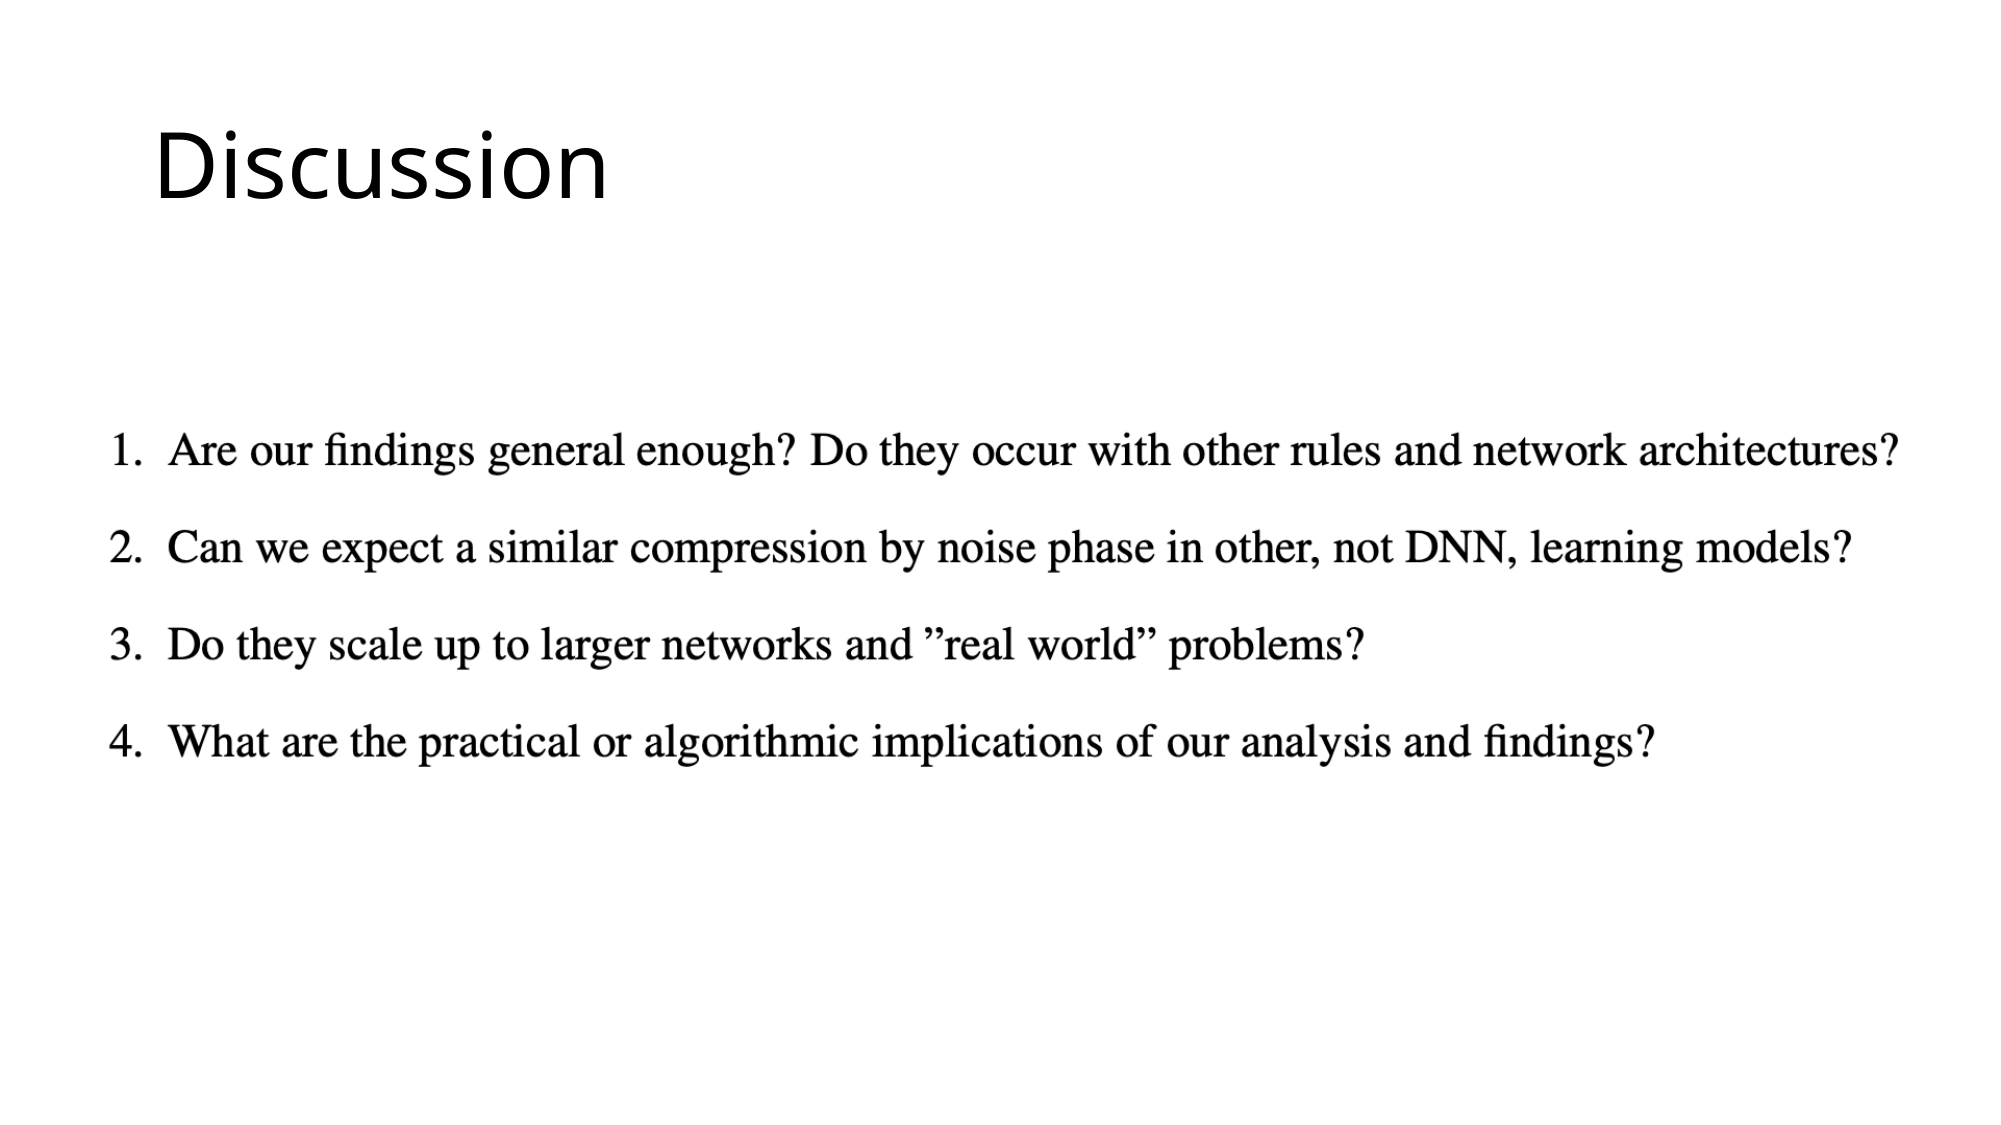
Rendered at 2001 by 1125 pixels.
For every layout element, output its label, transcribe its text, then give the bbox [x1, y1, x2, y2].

title Discussion [137, 59, 1863, 278]
picture [76, 392, 1924, 791]
